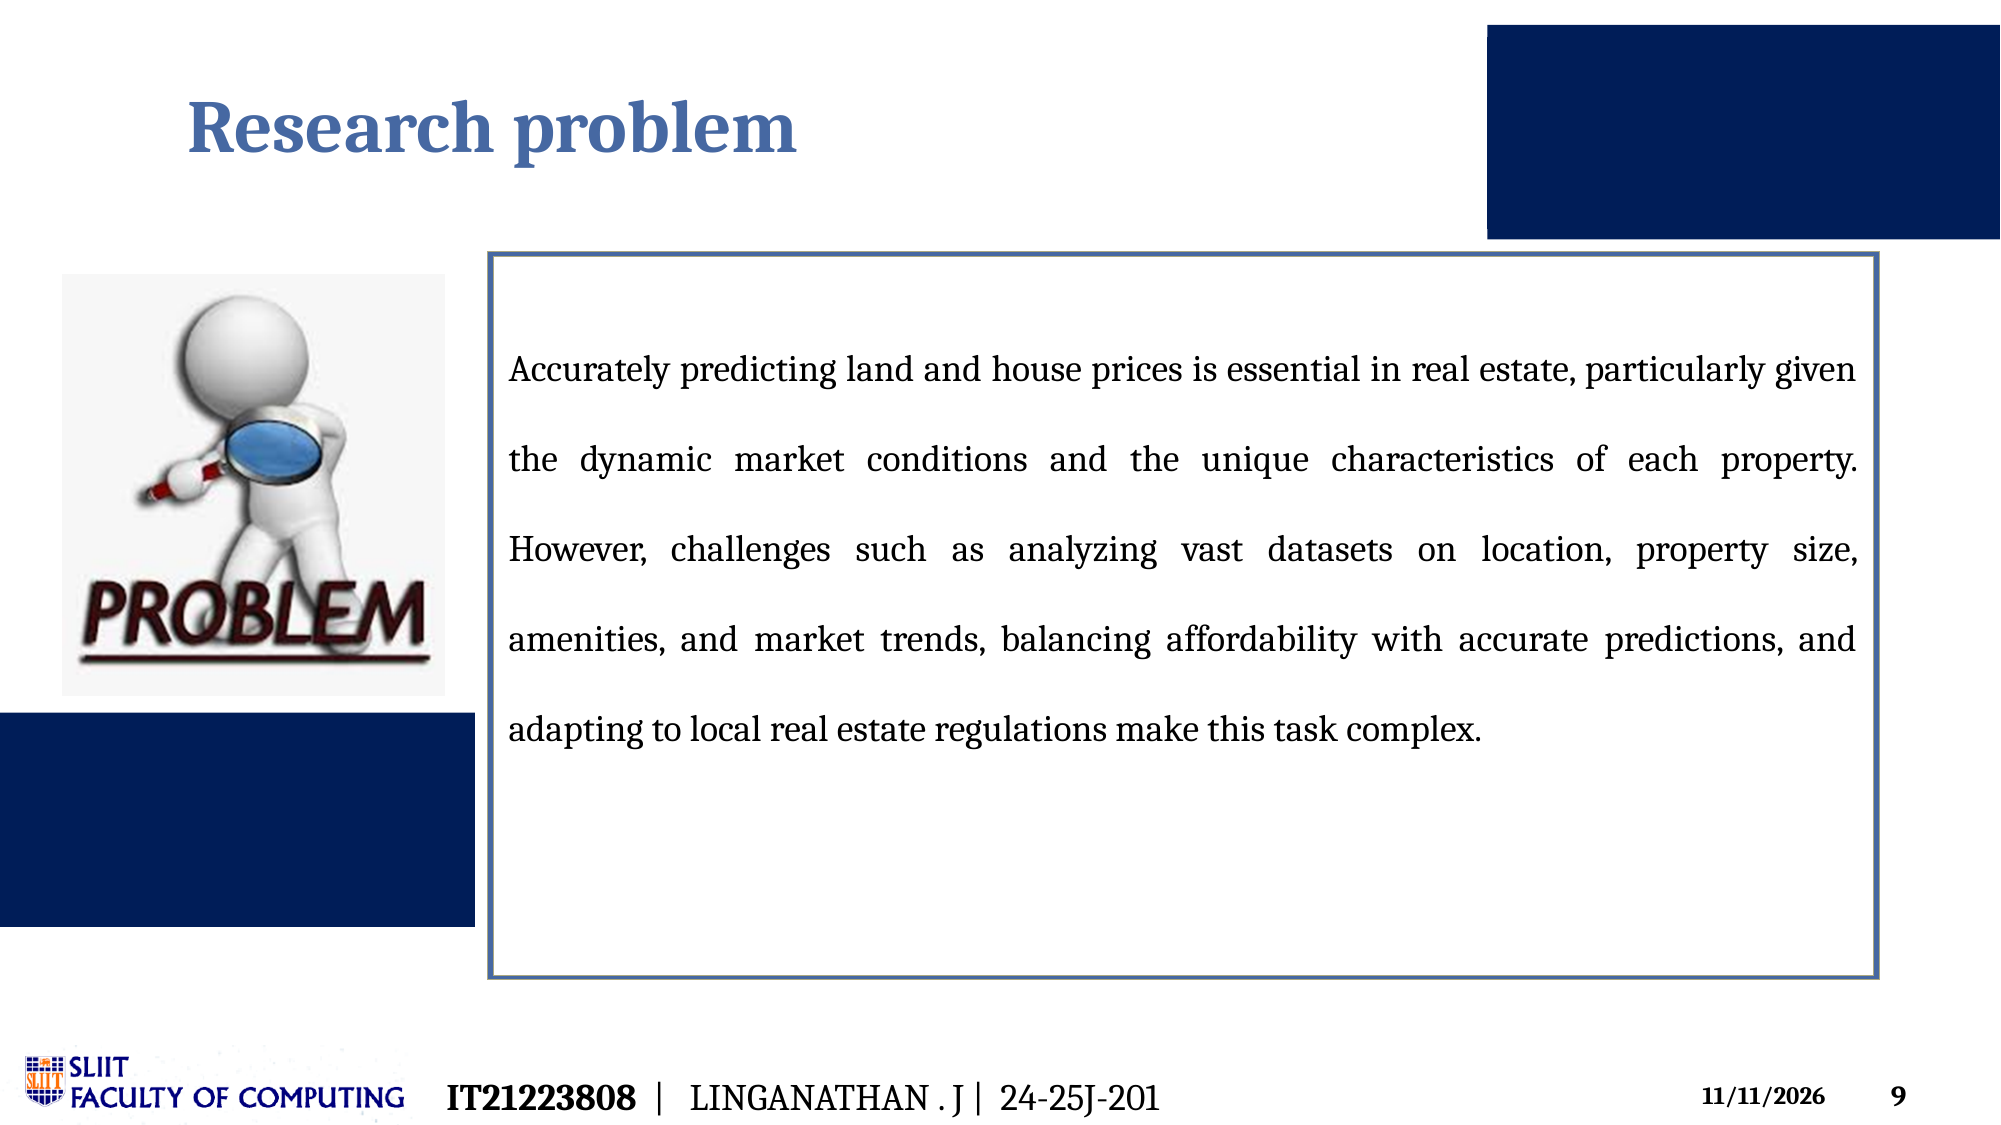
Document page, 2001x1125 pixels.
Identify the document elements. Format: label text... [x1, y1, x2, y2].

text_box IT21223808 | LINGANATHAN . J | 24-25J-201 [430, 1063, 1552, 1125]
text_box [1487, 24, 2000, 240]
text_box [0, 712, 476, 928]
text_box Research problem [187, 0, 888, 168]
picture [0, 1045, 413, 1125]
picture [62, 274, 445, 697]
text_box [487, 251, 1881, 980]
